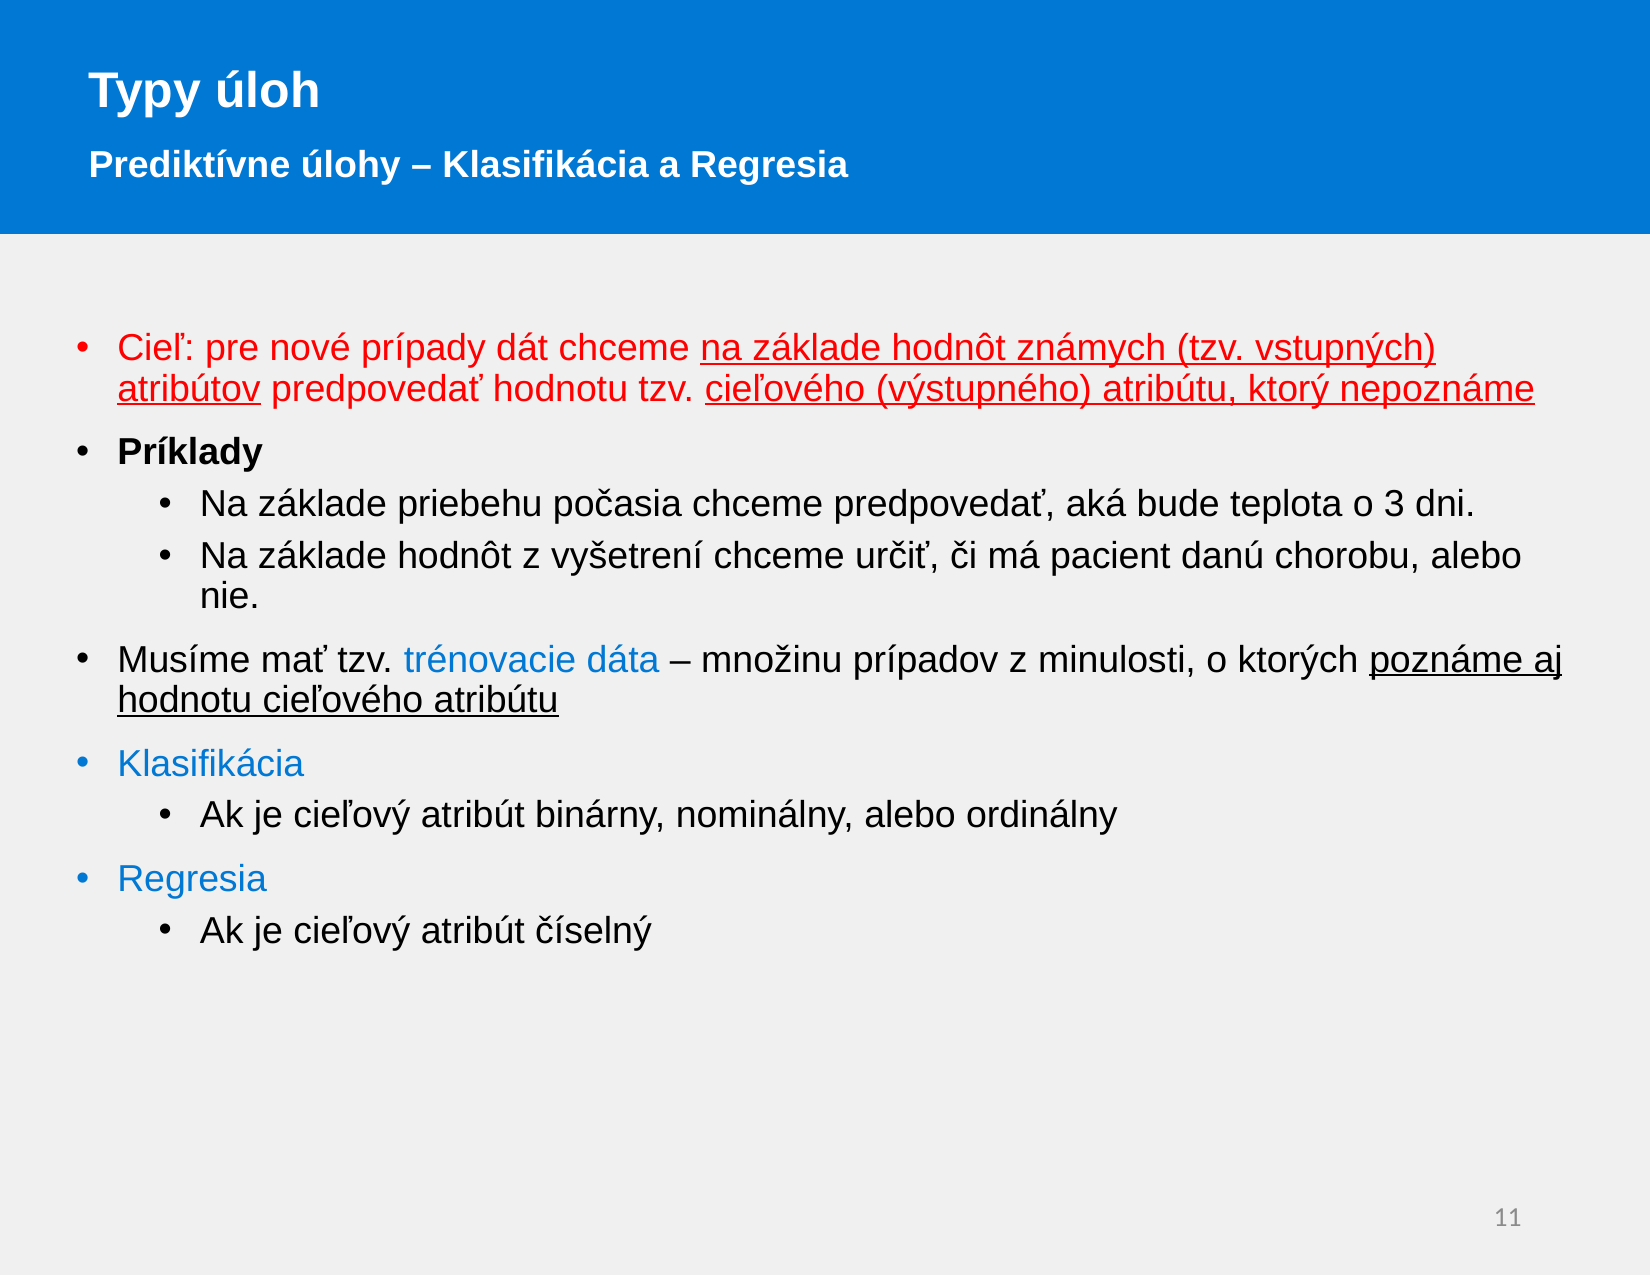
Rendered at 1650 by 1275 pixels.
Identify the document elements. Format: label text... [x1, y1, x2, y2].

slide_number 11 [1165, 1182, 1537, 1250]
text_box Cieľ: pre nové prípady dát chceme na základe hodnôt známych (tzv. vstupných) atribútov predpovedať hodnotu tzv. cieľového (výstupného) atribútu, ktorý nepoznáme Príklady Na základe priebehu počasia chceme predpovedať, aká bude teplota o 3 dni. Na základe hodnôt z vyšetrení chceme určiť, či má pacient danú chorobu, alebo nie. Musíme mať tzv. trénovacie dáta – množinu prípadov z minulosti, o ktorých poznáme aj hodnotu cieľového atribútu Klasifikácia Ak je cieľový atribút binárny, nominálny, alebo ordinálny Regresia Ak je cieľový atribút číselný [61, 321, 1589, 1182]
text_box [0, 0, 1650, 234]
text_box Typy úloh Prediktívne úlohy – Klasifikácia a Regresia [73, 20, 1602, 193]
